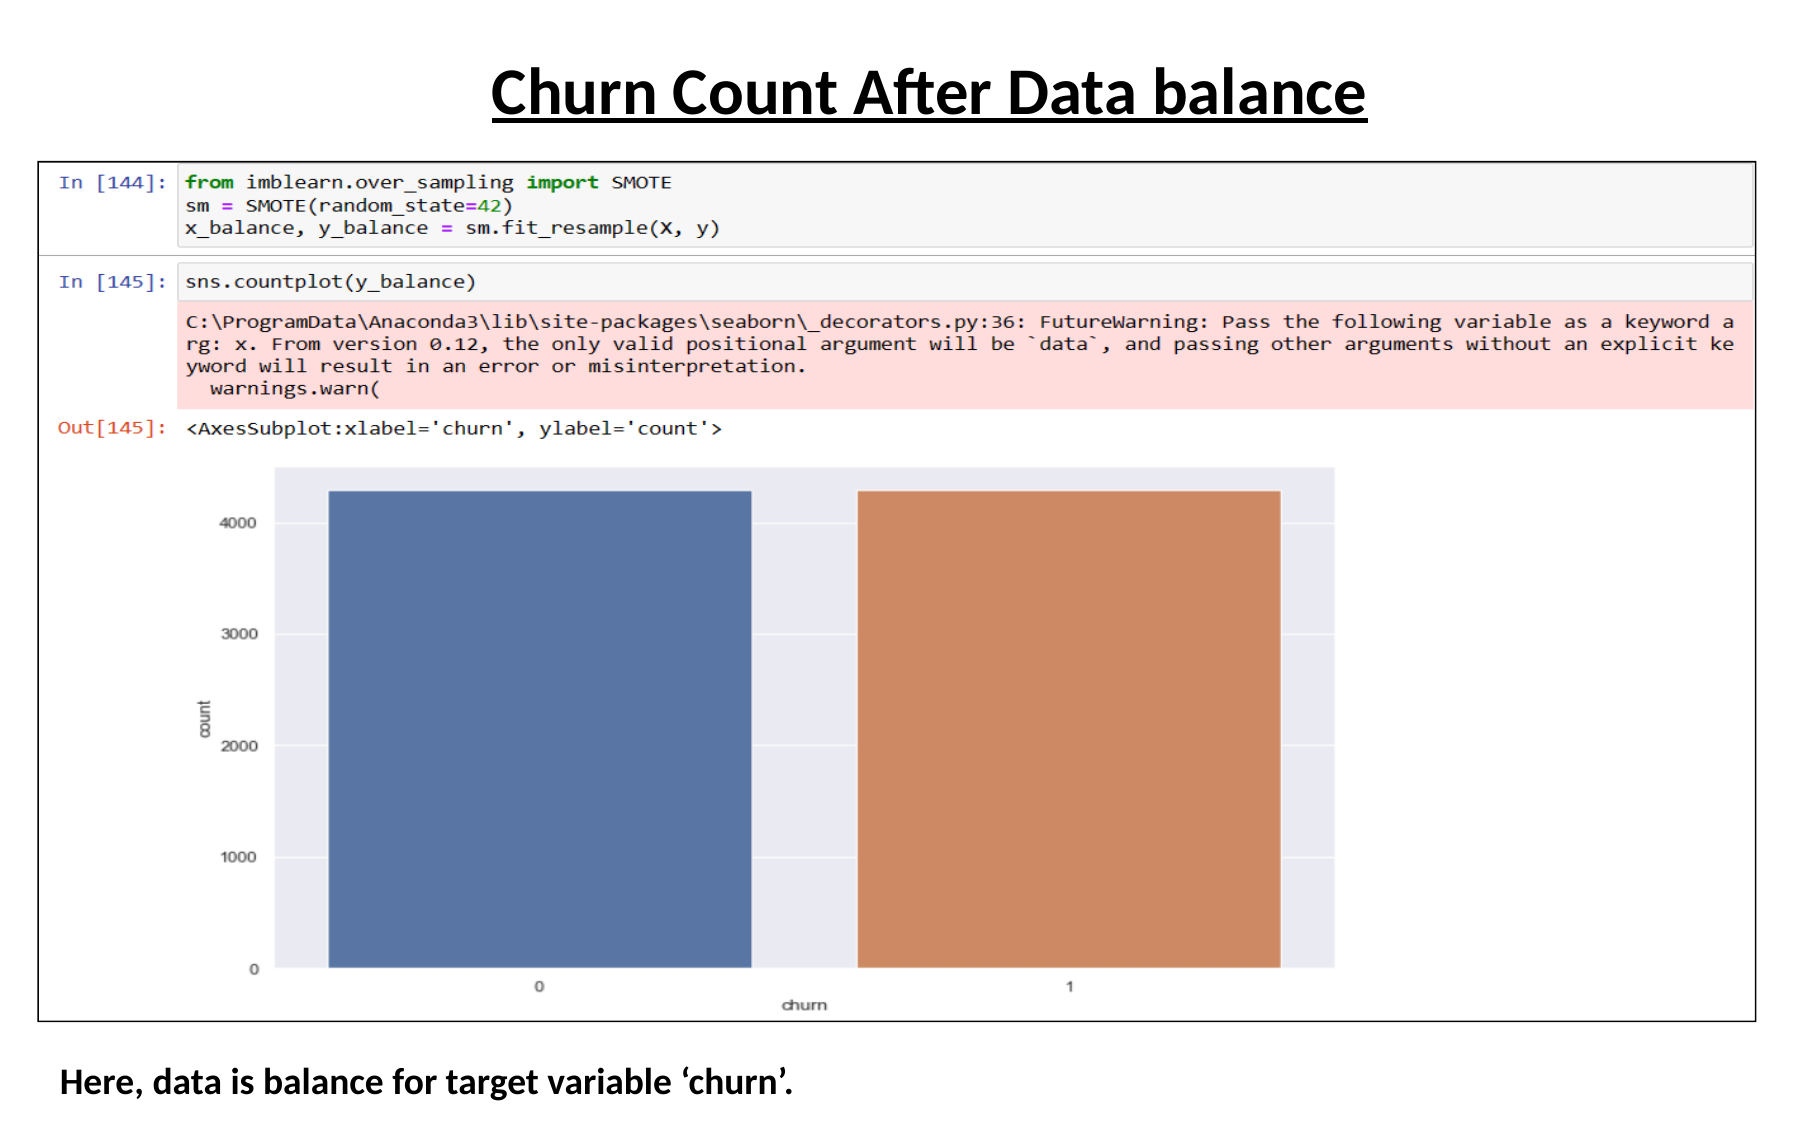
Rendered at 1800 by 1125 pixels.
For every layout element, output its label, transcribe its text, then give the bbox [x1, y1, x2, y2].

text_box Here, data is balance for target variable ‘churn’. [44, 1049, 1500, 1110]
picture [38, 162, 1756, 1021]
text_box Churn Count After Data balance [344, 40, 1515, 135]
